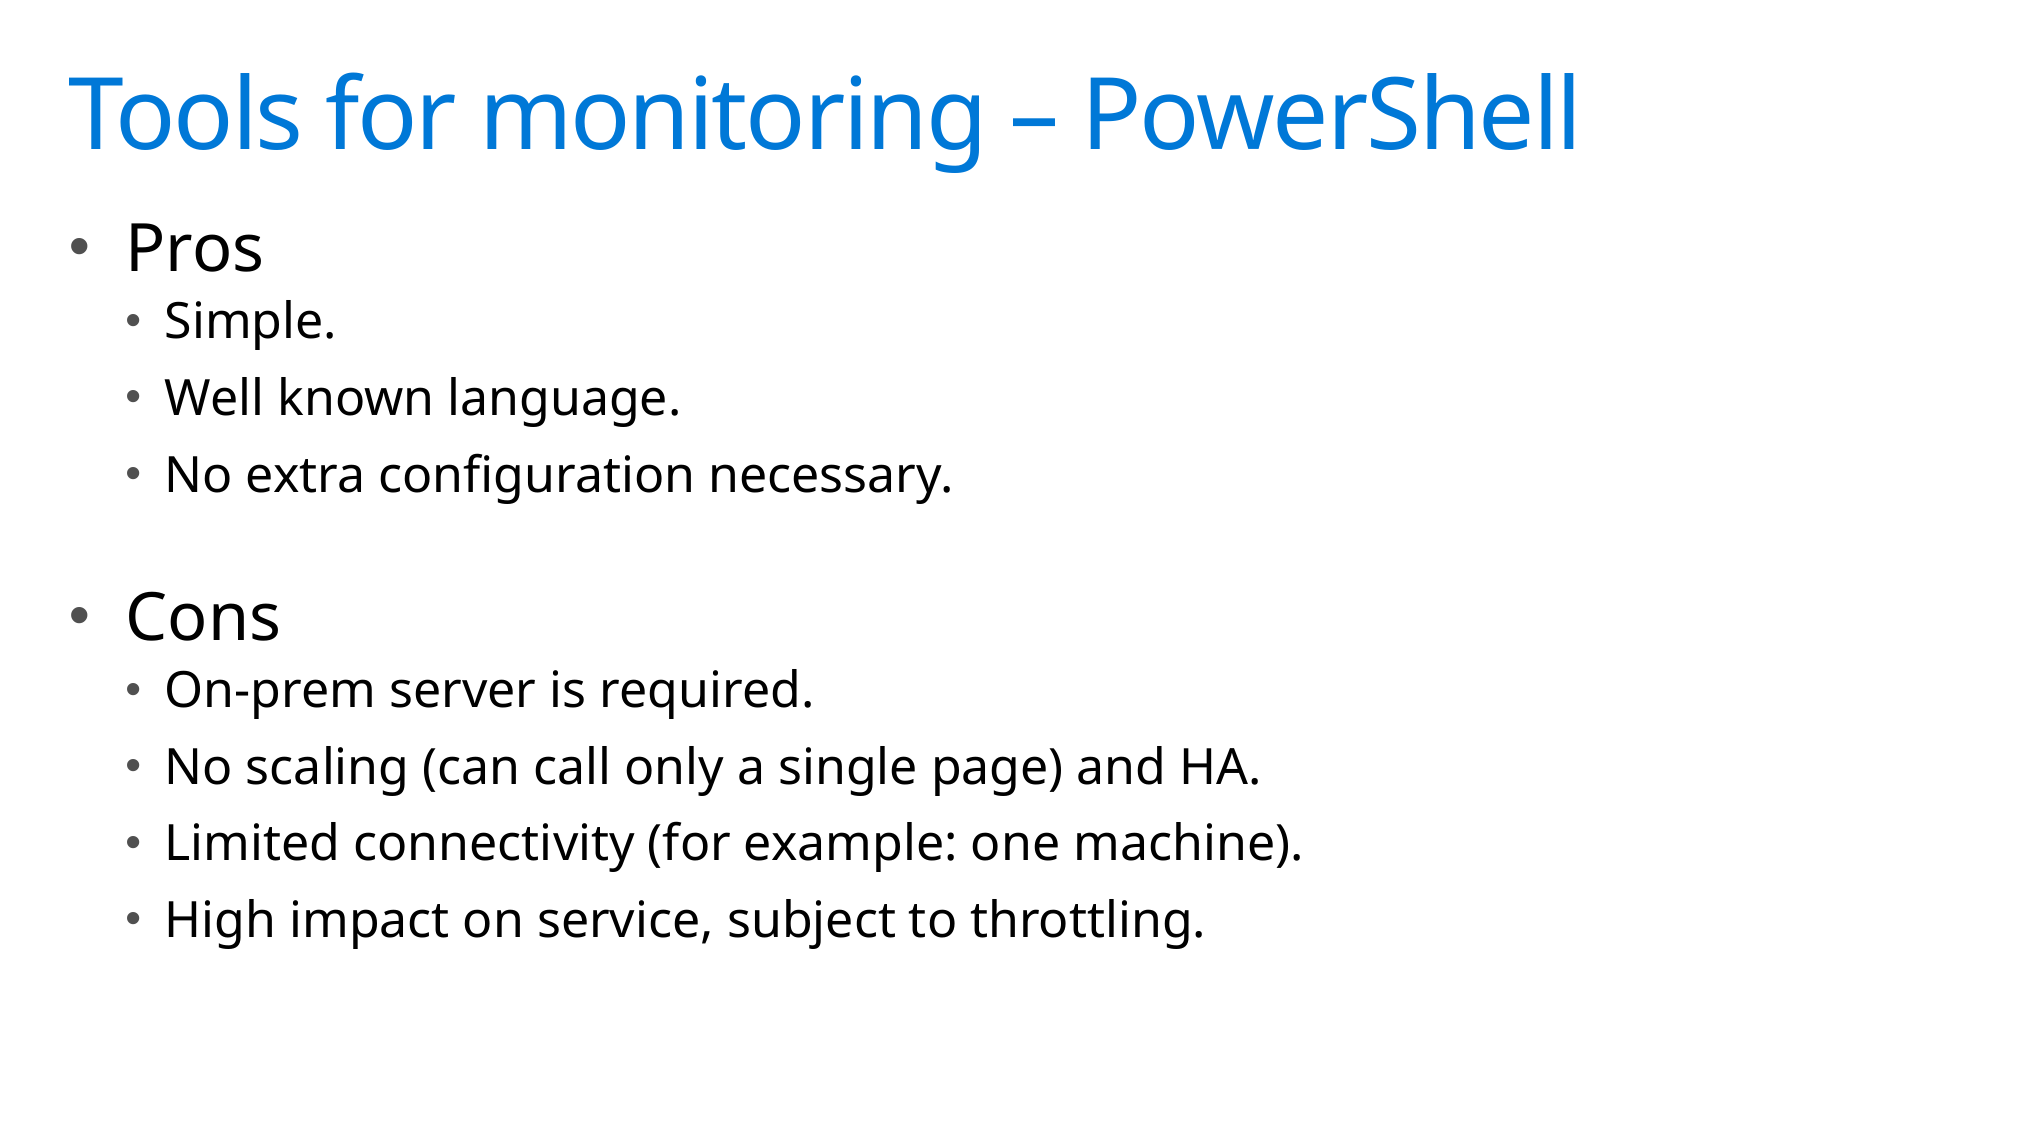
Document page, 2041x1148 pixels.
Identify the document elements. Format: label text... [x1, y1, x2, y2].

list Pros Simple. Well known language. No extra configuration necessary. Cons On-prem server is required. No scaling (can call only a single page) and HA. Limited connectivity (for example: one machine). High impact on service, subject to throttling. [45, 198, 1996, 988]
title Tools for monitoring – PowerShell [45, 48, 1996, 198]
